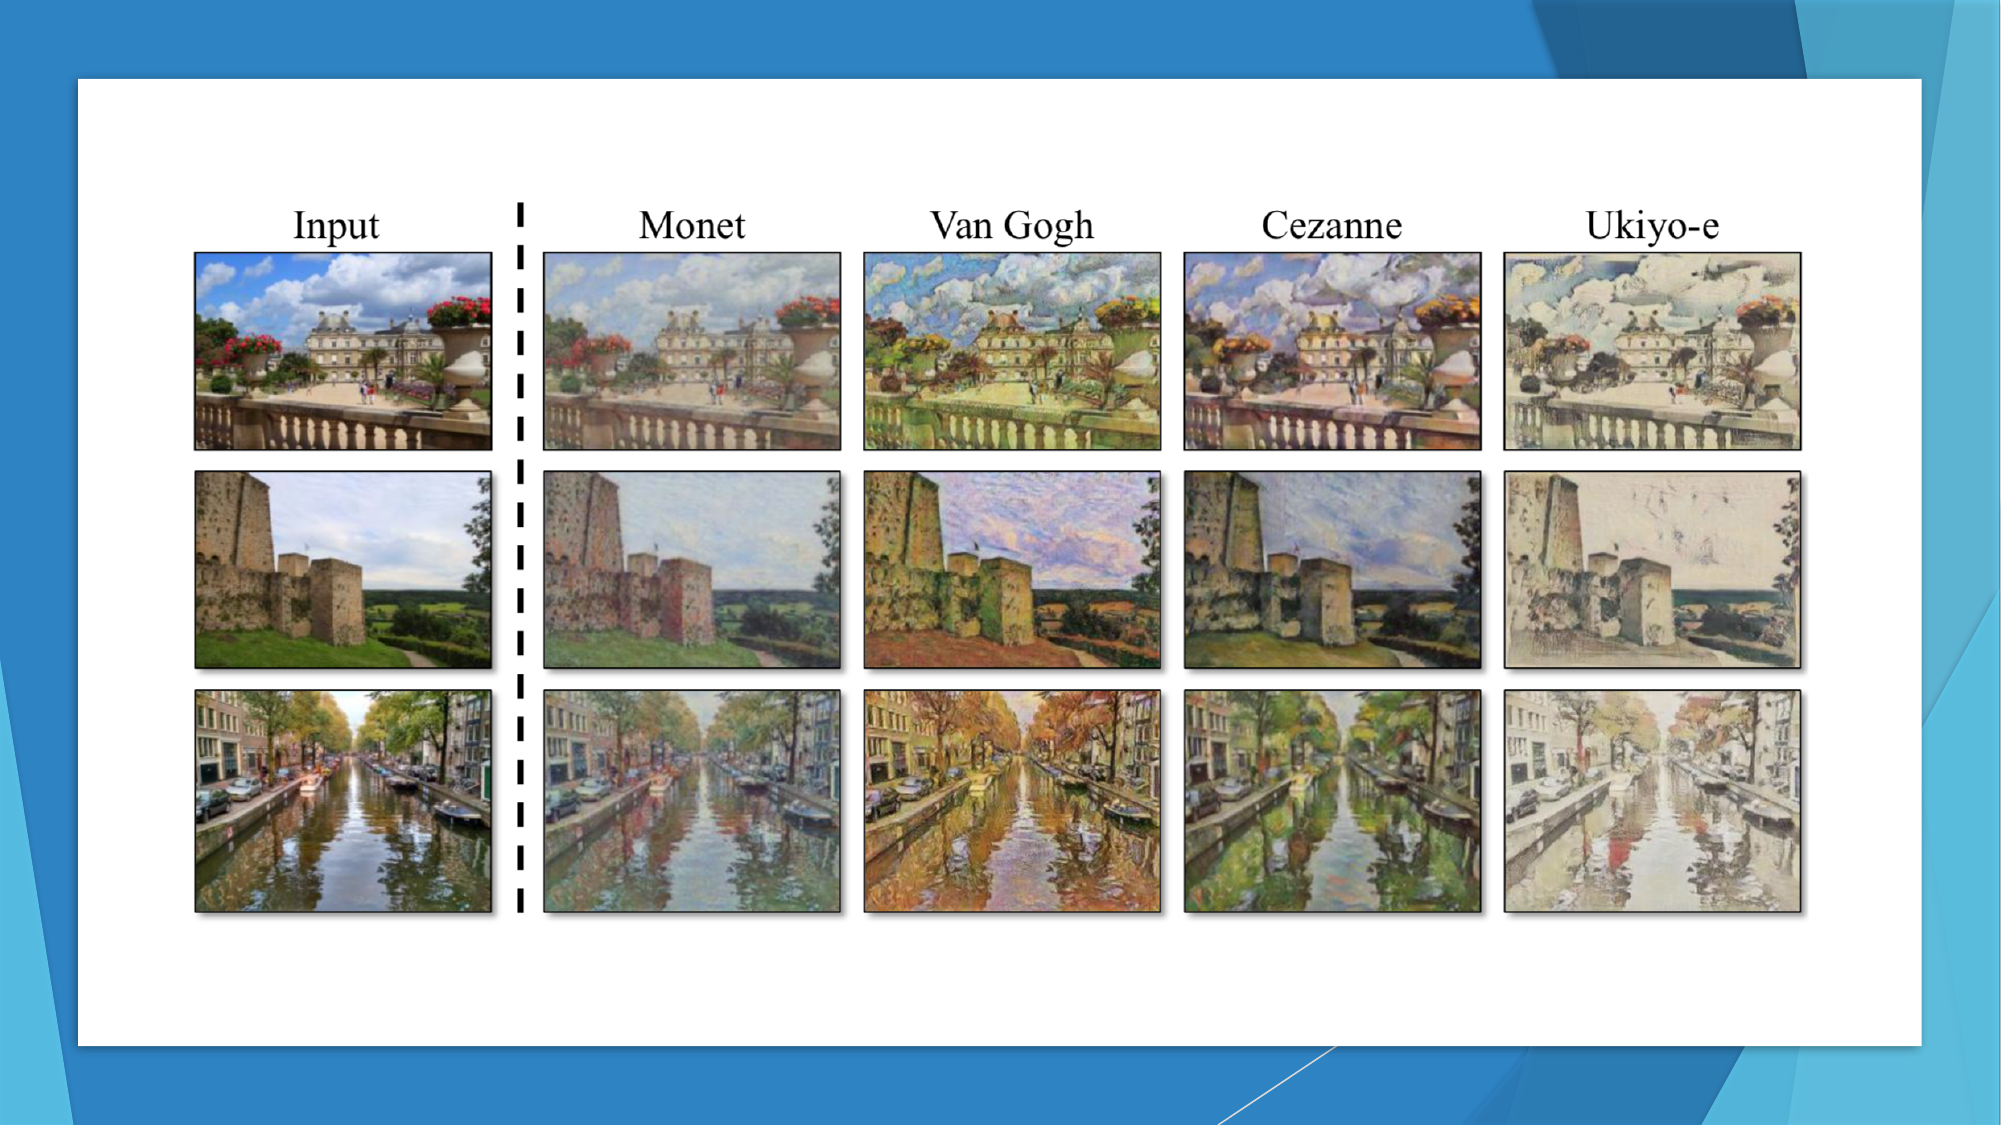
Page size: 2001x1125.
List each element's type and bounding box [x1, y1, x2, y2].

text_box [0, 0, 2000, 1125]
list [184, 198, 1817, 926]
